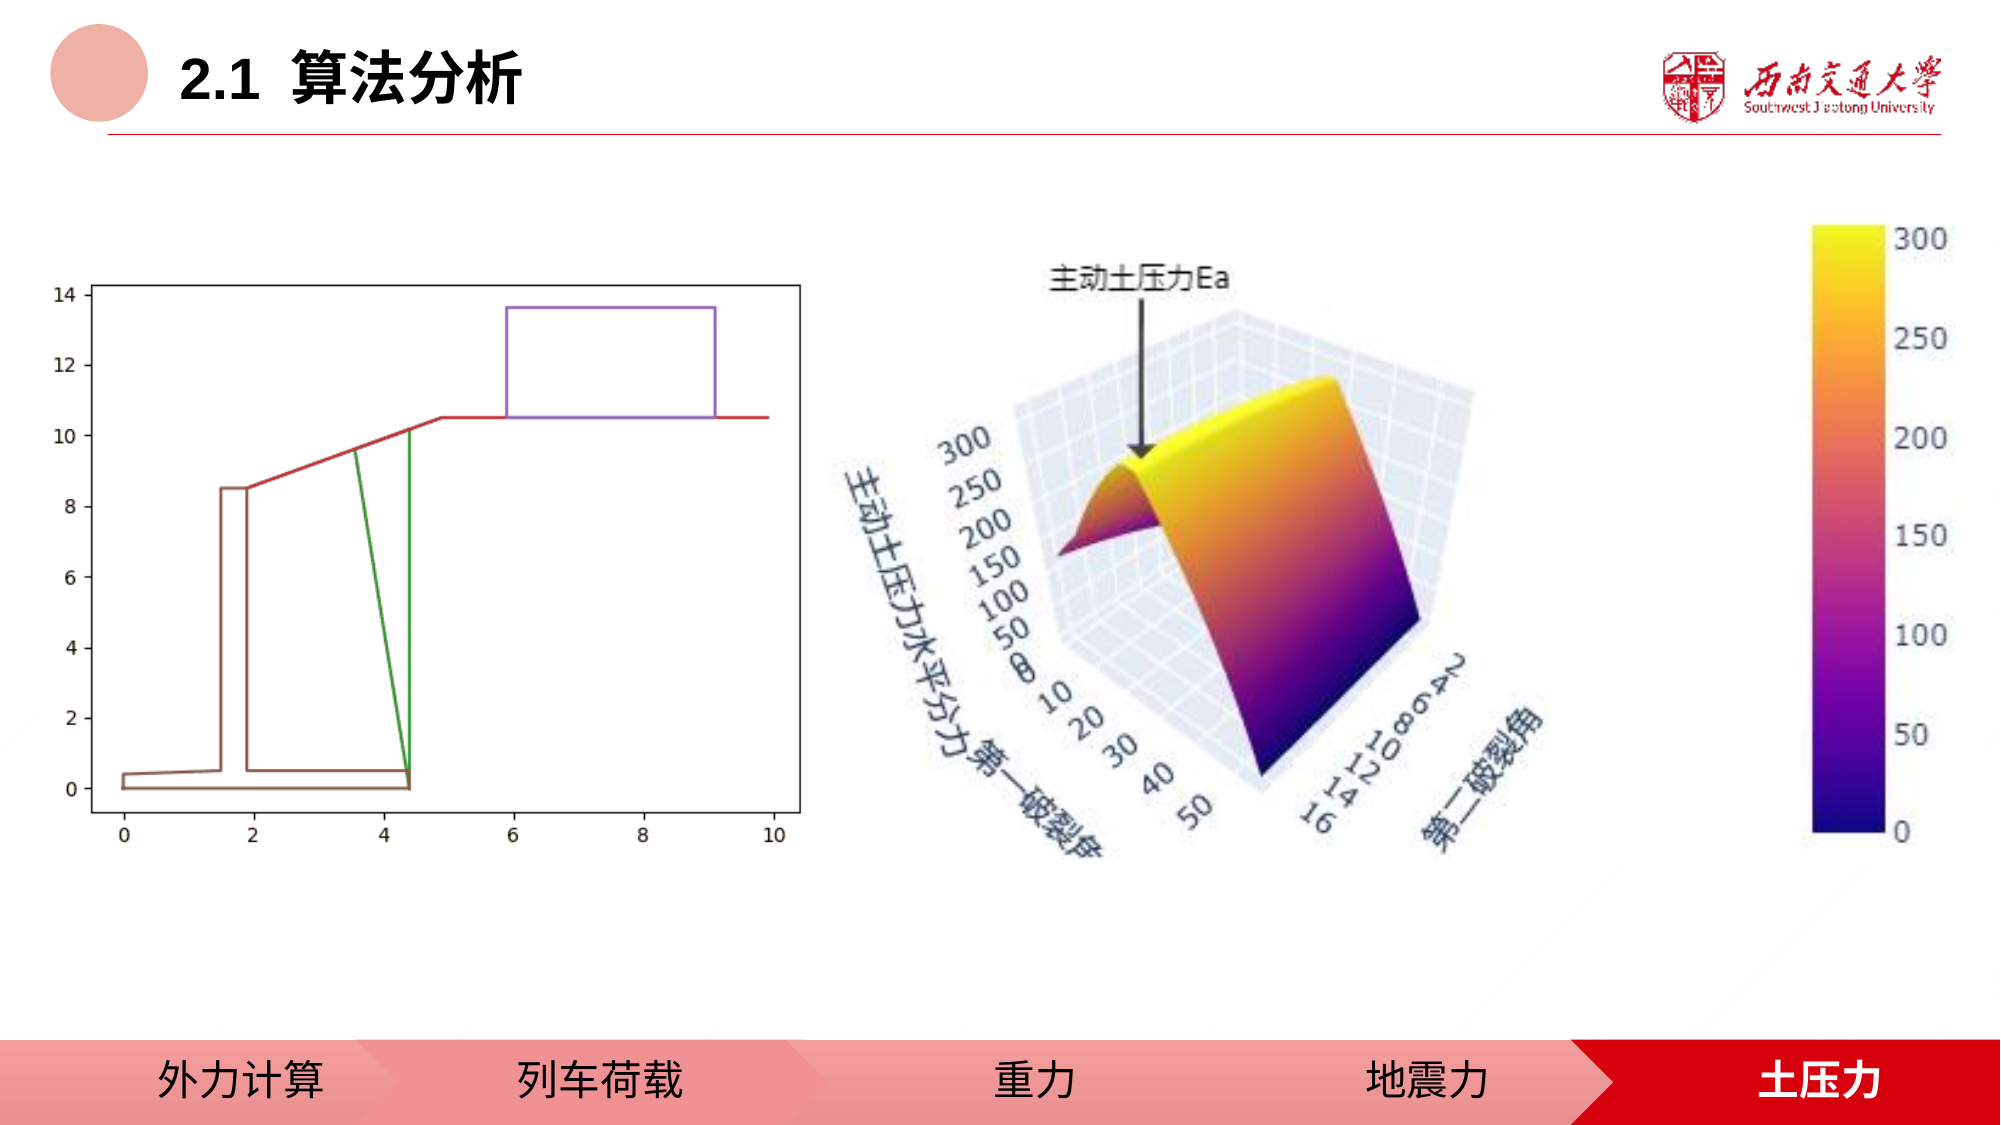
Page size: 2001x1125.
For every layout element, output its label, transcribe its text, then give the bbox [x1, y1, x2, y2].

picture [40, 202, 1980, 860]
title 2.1 算法分析 [164, 41, 1946, 176]
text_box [0, 1039, 2000, 1125]
